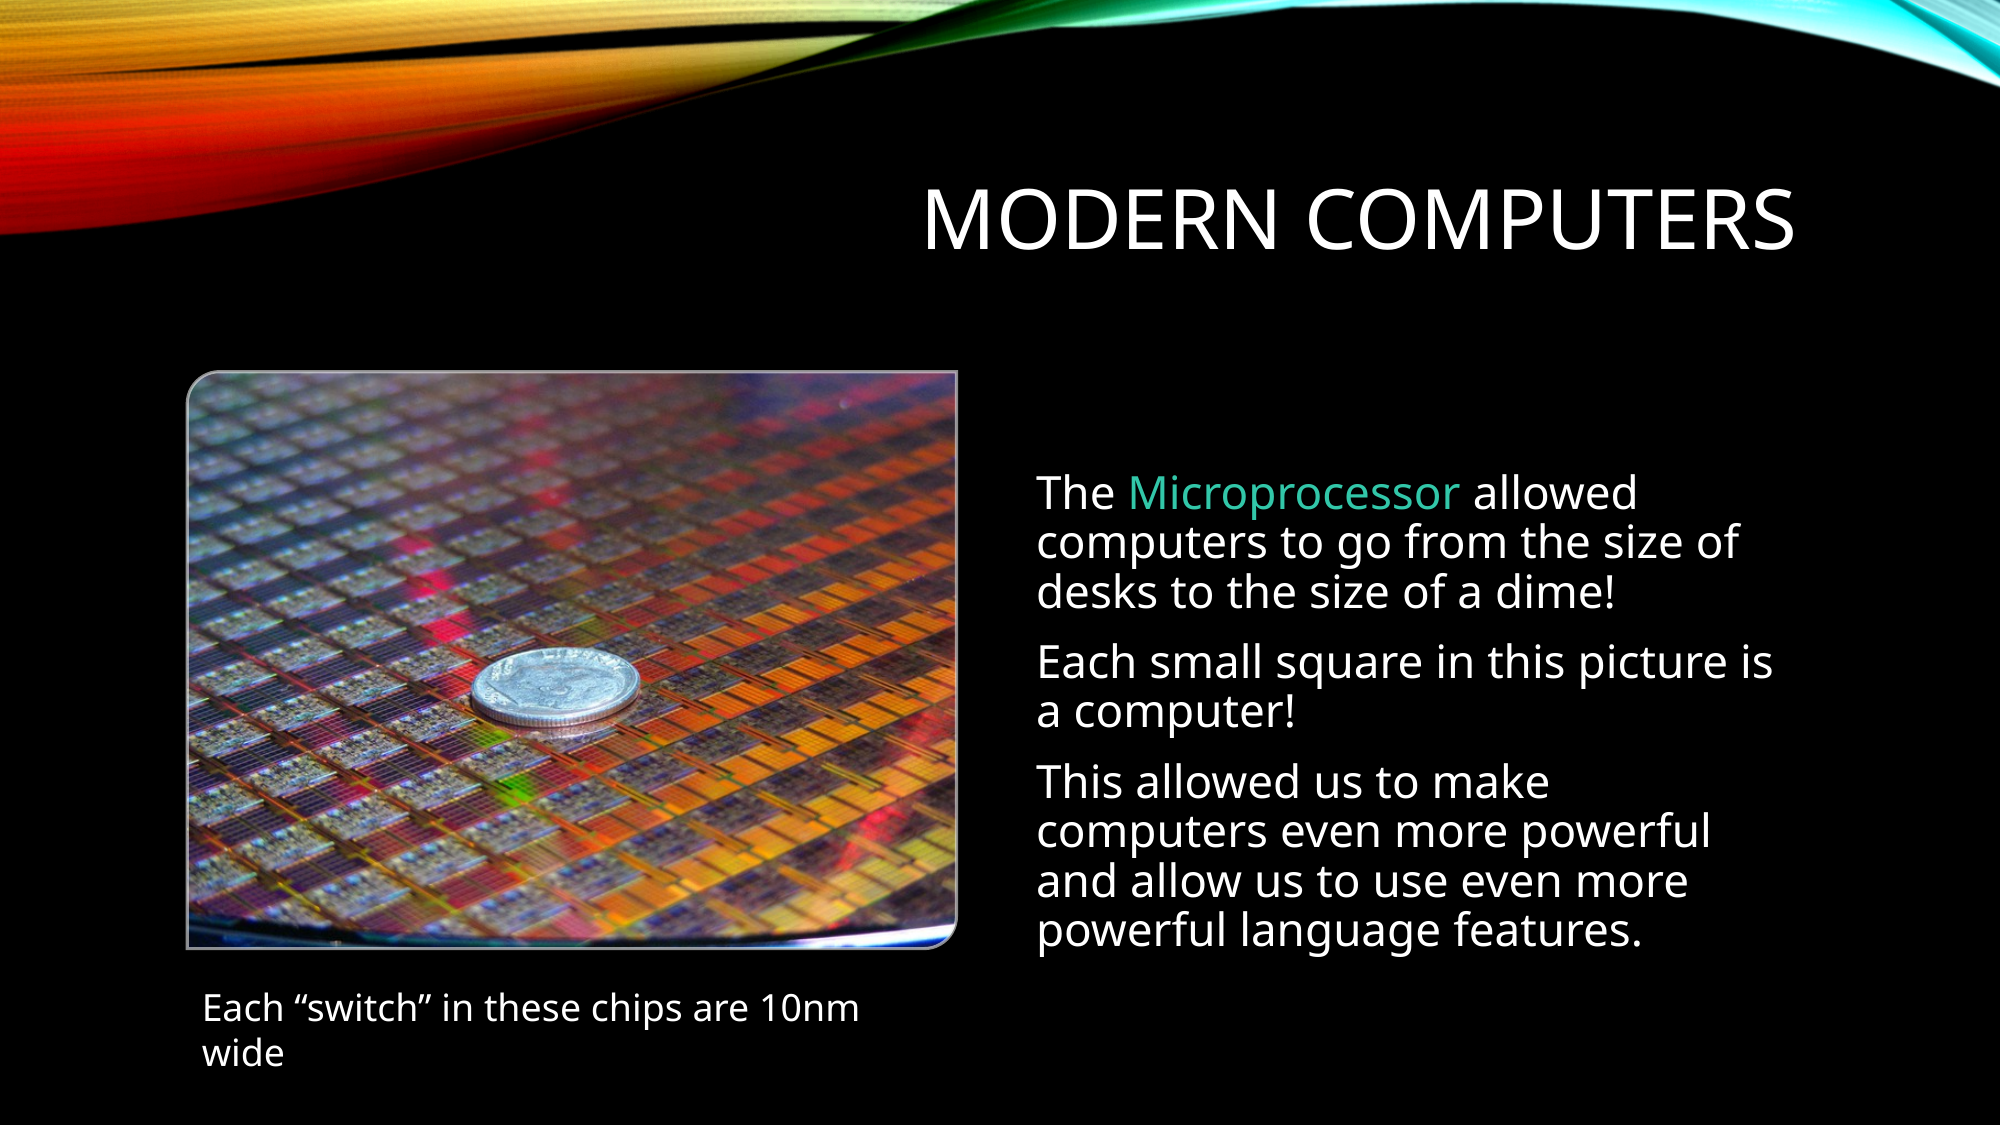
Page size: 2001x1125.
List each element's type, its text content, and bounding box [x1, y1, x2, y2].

title Modern Computers [187, 101, 1813, 344]
text_box Each “switch” in these chips are 10nm wide [187, 976, 893, 1081]
list The Microprocessor allowed computers to go from the size of desks to the size of a dime! Each small square in this picture is a computer! This allowed us to make computers even more powerful and allow us to use even more powerful language features. [1021, 462, 1794, 1044]
picture [186, 371, 957, 949]
picture [0, 0, 2000, 237]
